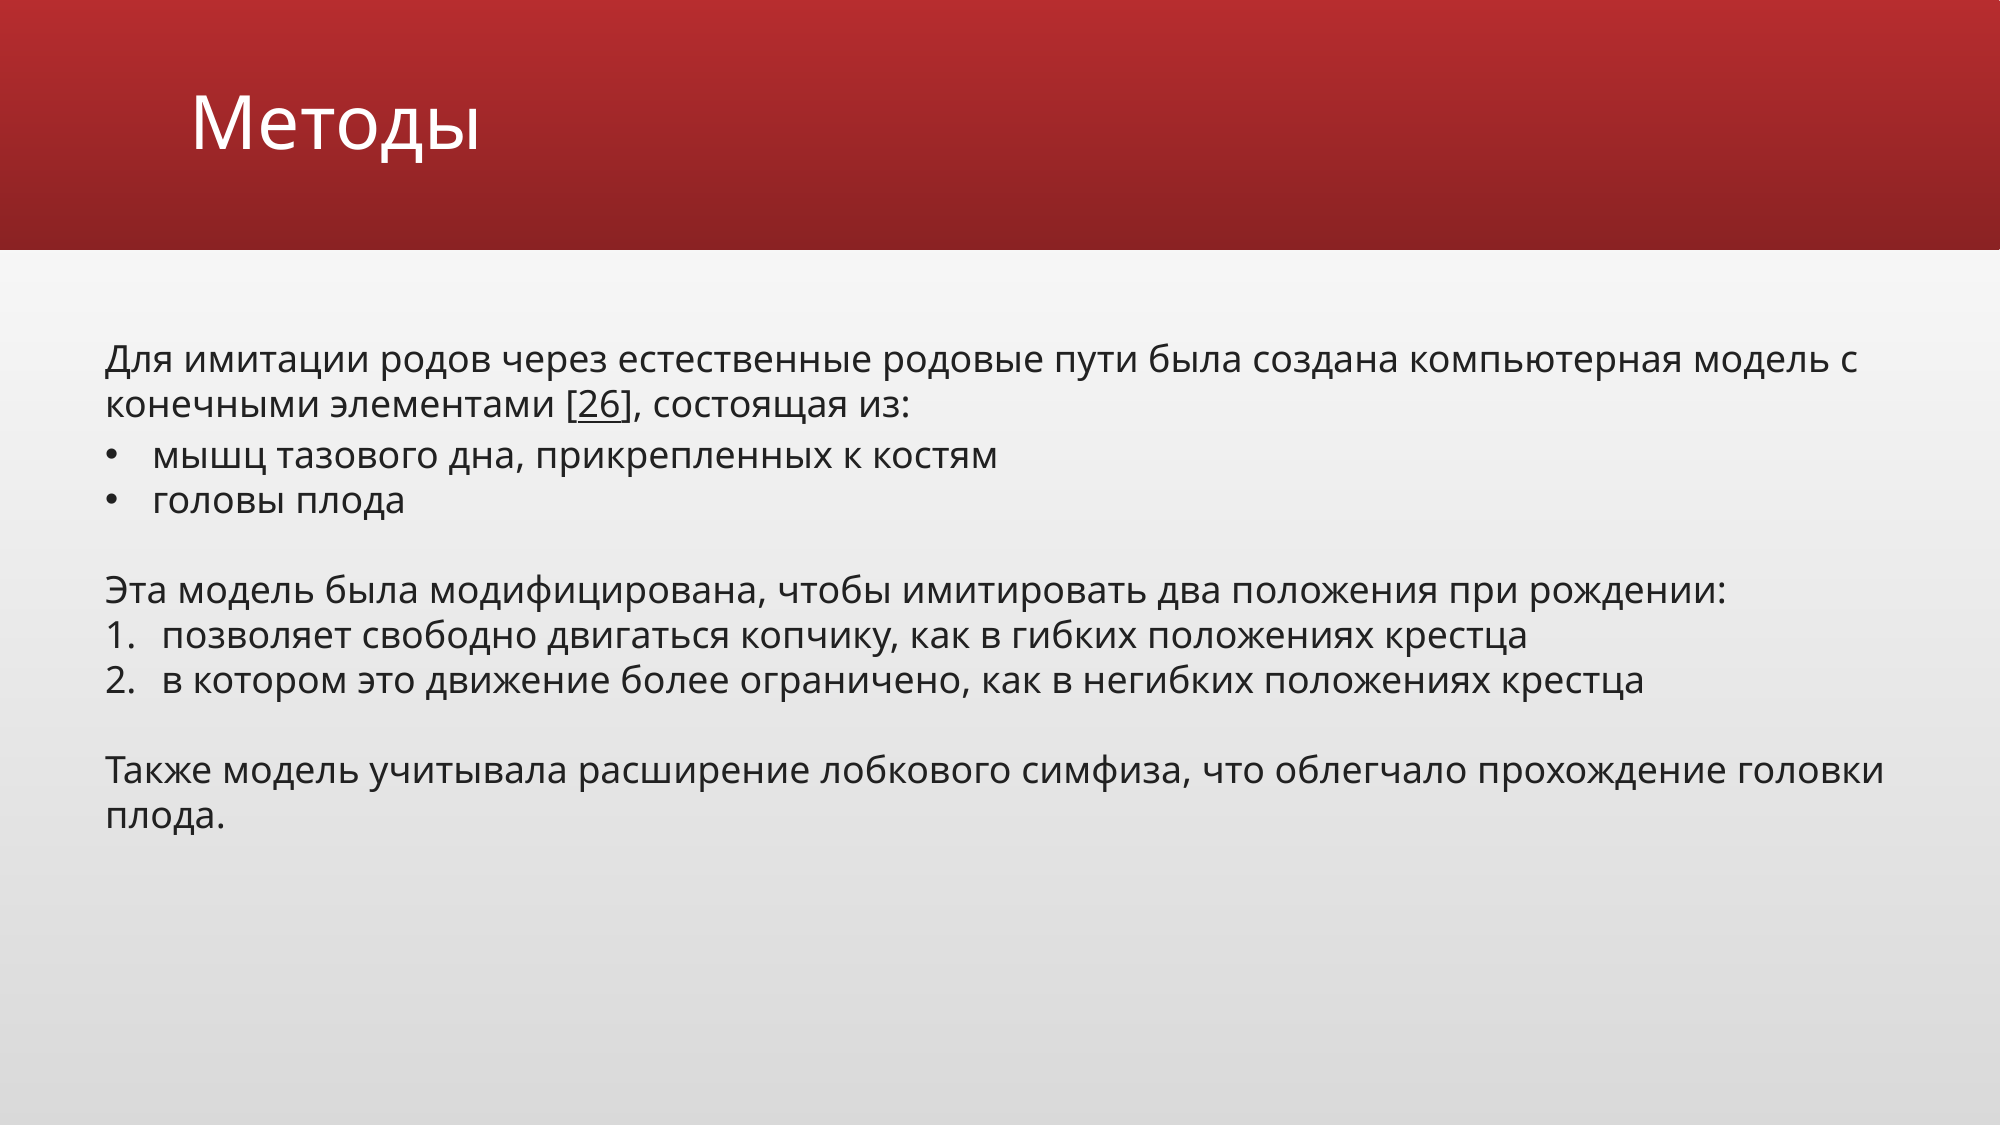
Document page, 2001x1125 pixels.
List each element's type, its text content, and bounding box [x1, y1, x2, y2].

title Методы [174, 16, 1825, 234]
text_box Для имитации родов через естественные родовые пути была создана компьютерная модель с конечными элементами [26], состоящая из: мышц тазового дна, прикрепленных к костям головы плода Эта модель была модифицирована, чтобы имитировать два положения при рождении: позволяет свободно двигаться копчику, как в гибких положениях крестца в котором это движение более ограничено, как в негибких положениях крестца Также модель учитывала расширение лобкового симфиза, что облегчало прохождение головки плода. [90, 327, 1957, 844]
